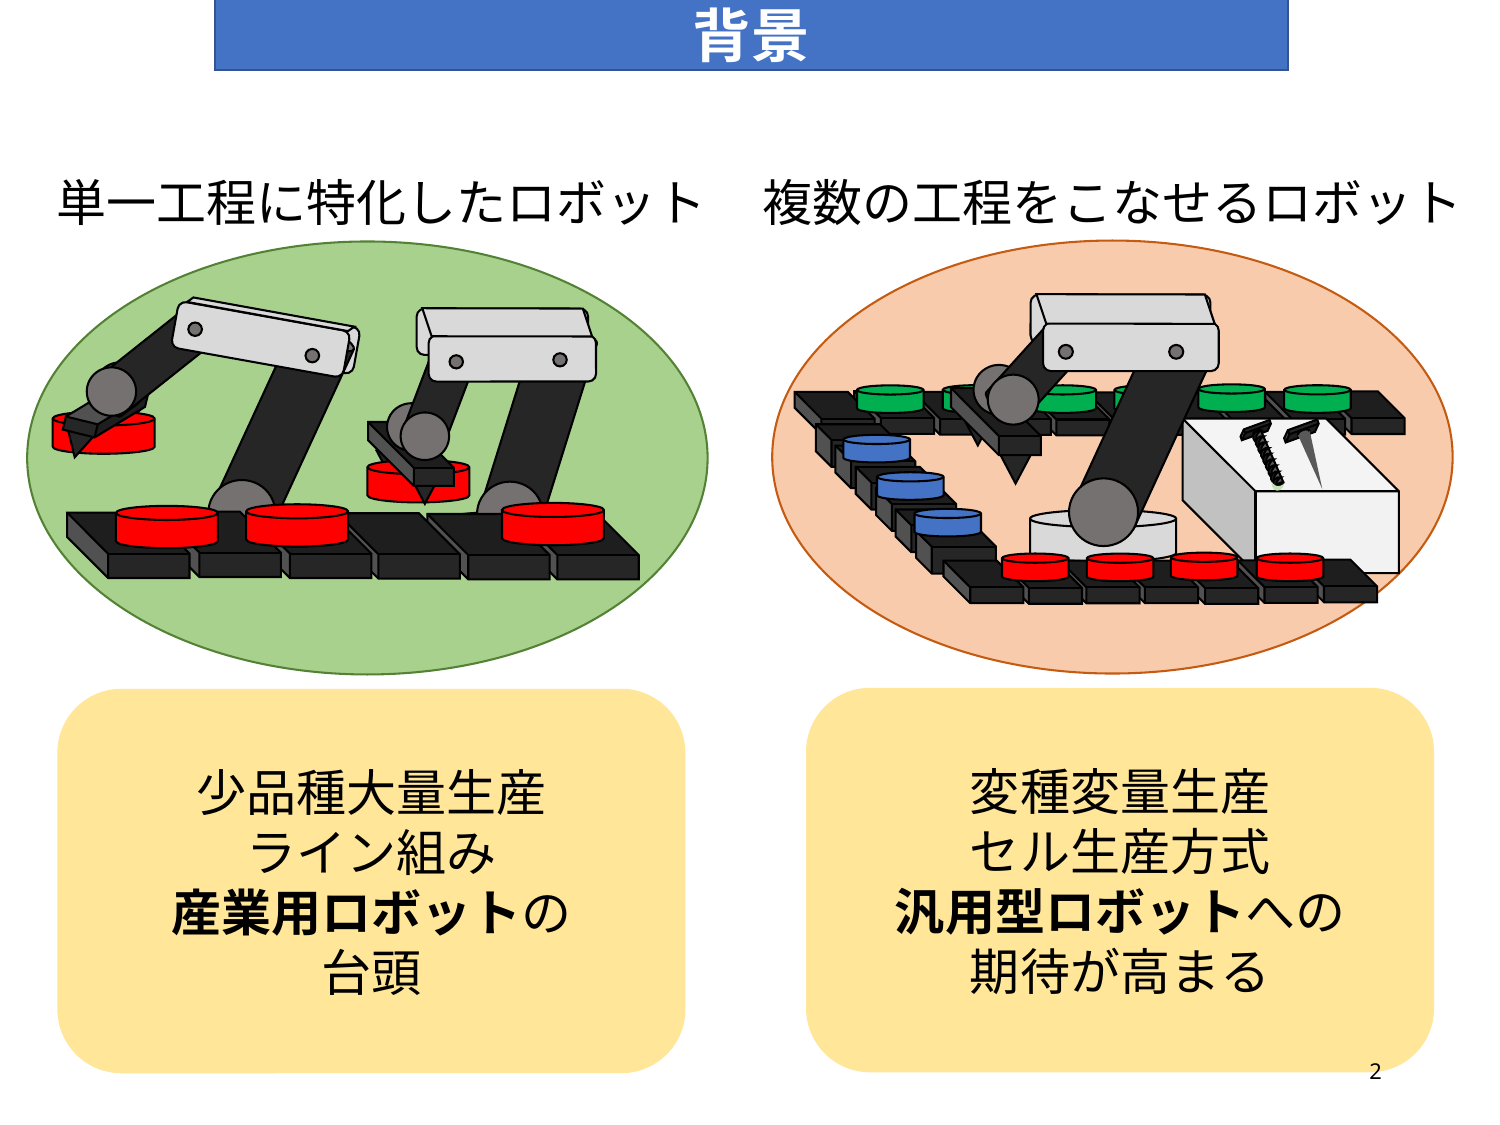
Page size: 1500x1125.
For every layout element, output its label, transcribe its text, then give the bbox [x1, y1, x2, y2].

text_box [743, 163, 1481, 1073]
slide_number 2 [1059, 1073, 1397, 1103]
text_box 背景 [214, 0, 1289, 71]
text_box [27, 163, 726, 1074]
